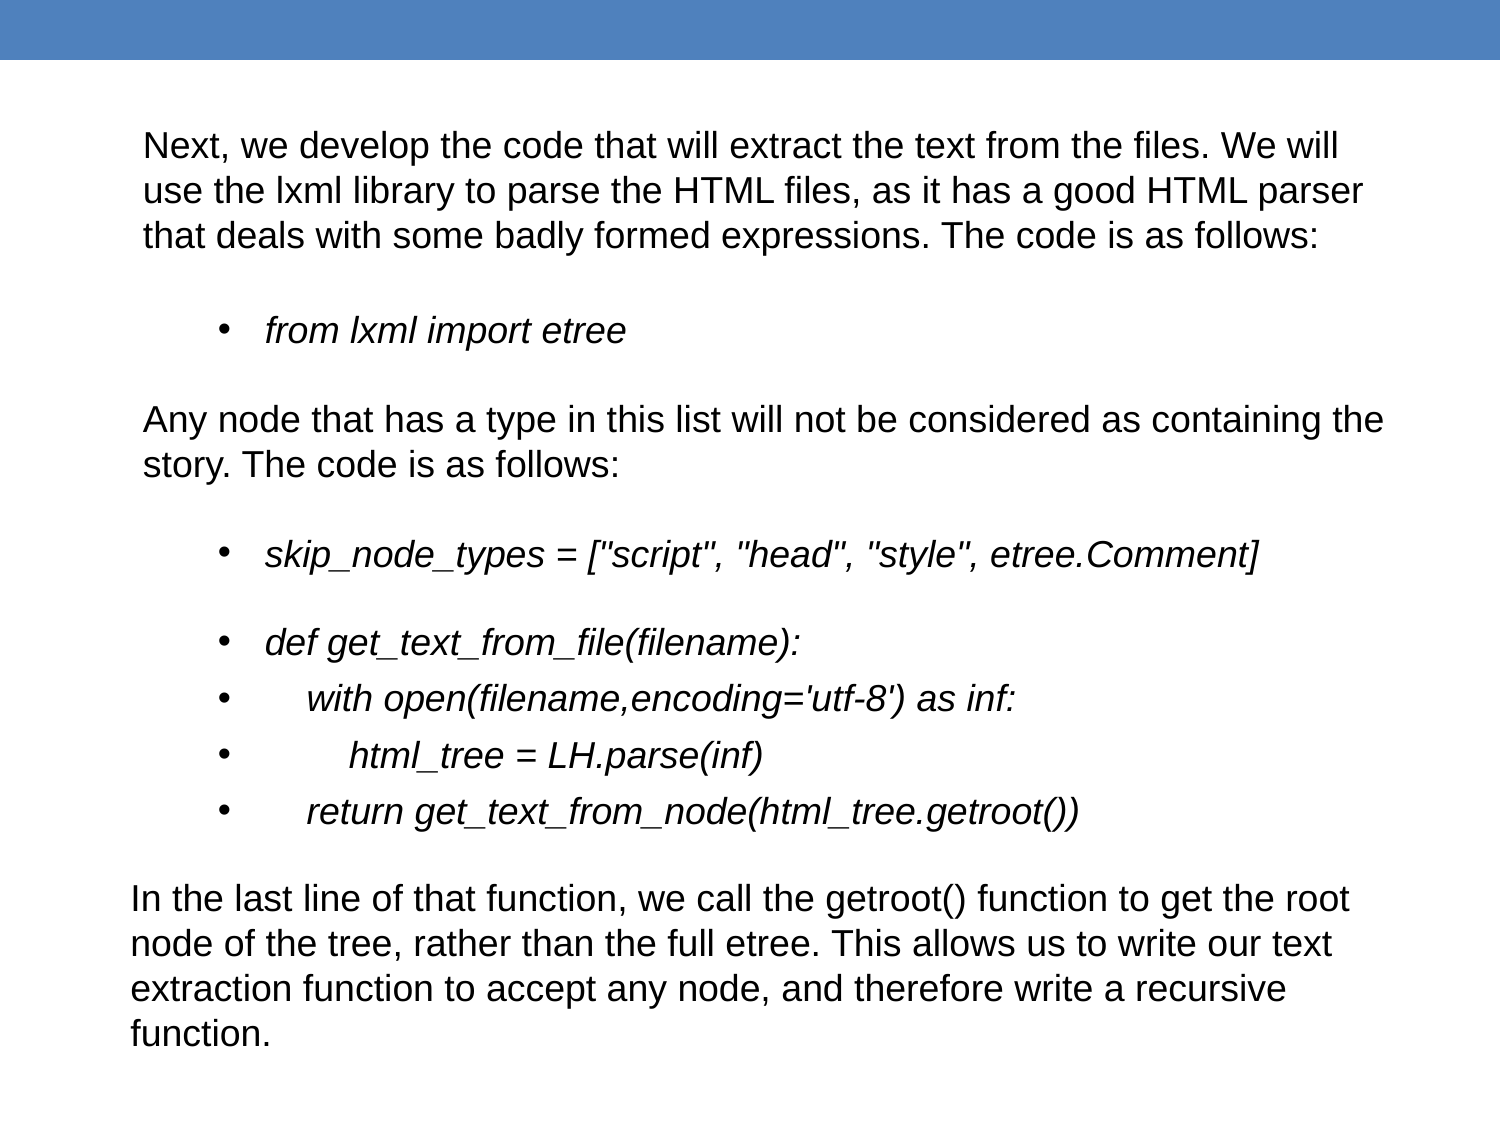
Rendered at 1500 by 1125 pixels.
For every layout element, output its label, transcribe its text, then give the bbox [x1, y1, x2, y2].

text_box Any node that has a type in this list will not be considered as containing the story. The code is as follows: skip_node_types = ["script", "head", "style", etree.Comment] [128, 387, 1418, 582]
text_box In the last line of that function, we call the getroot() function to get the root node of the tree, rather than the full etree. This allows us to write our text extraction function to accept any node, and therefore write a recursive function. [115, 866, 1405, 1062]
text_box from lxml import etree [128, 298, 1372, 359]
text_box def get_text_from_file(filename): with open(filename,encoding='utf-8') as inf: html_tree = LH.parse(inf) return get_text_from_node(html_tree.getroot()) [128, 599, 1418, 840]
text_box Next, we develop the code that will extract the text from the files. We will use the lxml library to parse the HTML files, as it has a good HTML parser that deals with some badly formed expressions. The code is as follows: [128, 113, 1418, 263]
